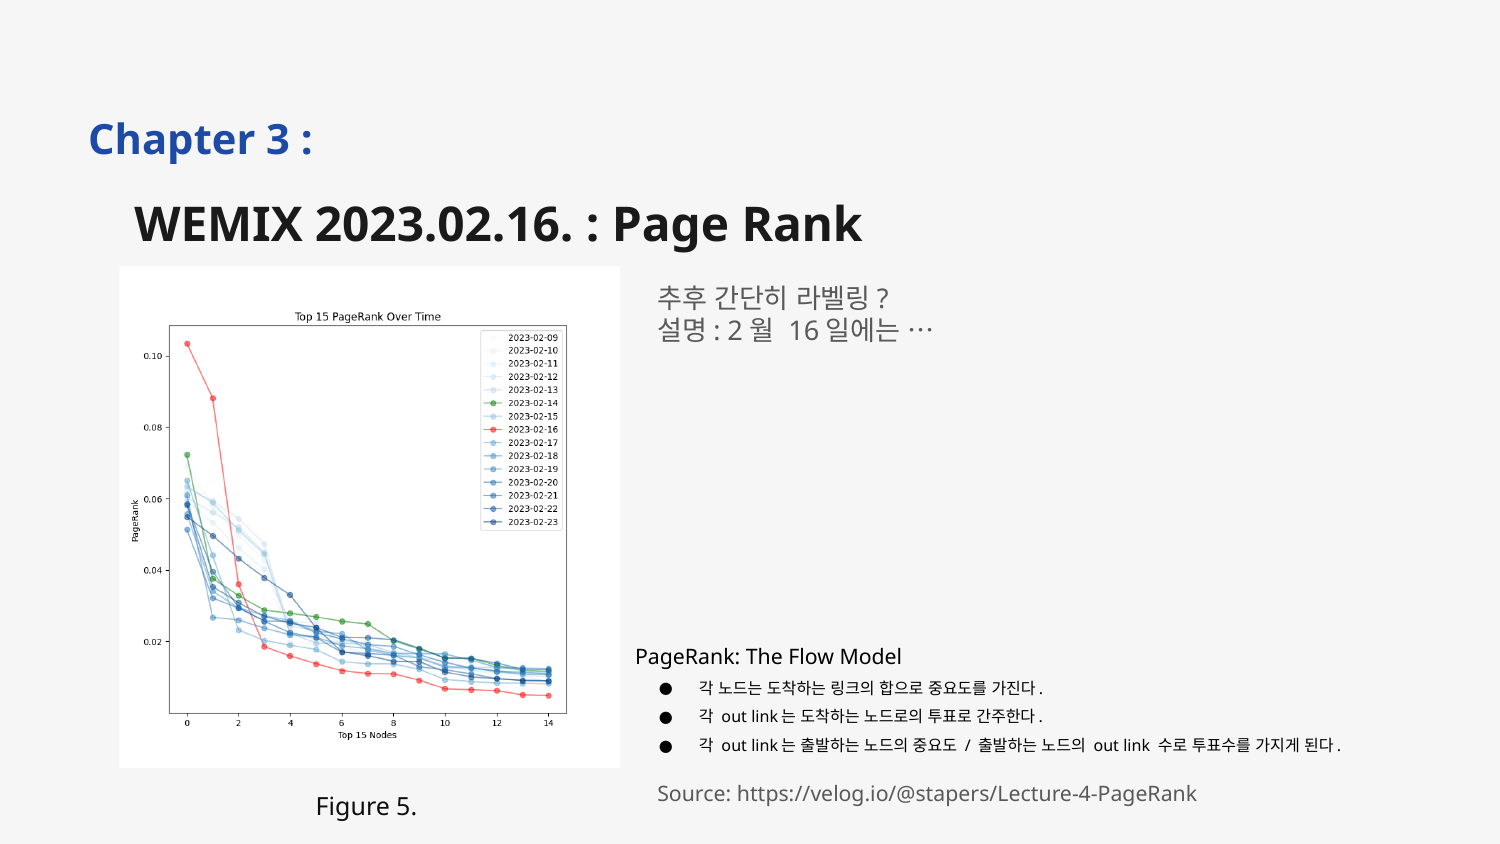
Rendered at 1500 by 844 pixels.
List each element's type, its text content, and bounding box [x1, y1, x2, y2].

title Chapter 3 : [73, 59, 729, 217]
text_box PageRank: The Flow Model 각 노드는 도착하는 링크의 합으로 중요도를 가진다. 각 out link는 도착하는 노드로의 투표로 간주한다. 각 out link는 출발하는 노드의 중요도 / 출발하는 노드의 out link 수로 투표수를 가지게 된다. [624, 615, 1416, 772]
text_box 추후 간단히 라벨링? 설명: 2월 16일에는 … [642, 265, 1285, 361]
text_box Figure 5. [250, 777, 490, 840]
title WEMIX 2023.02.16. : Page Rank [119, 178, 1381, 266]
list Source: https://velog.io/@stapers/Lecture-4-PageRank [642, 772, 1323, 822]
picture [119, 265, 621, 768]
